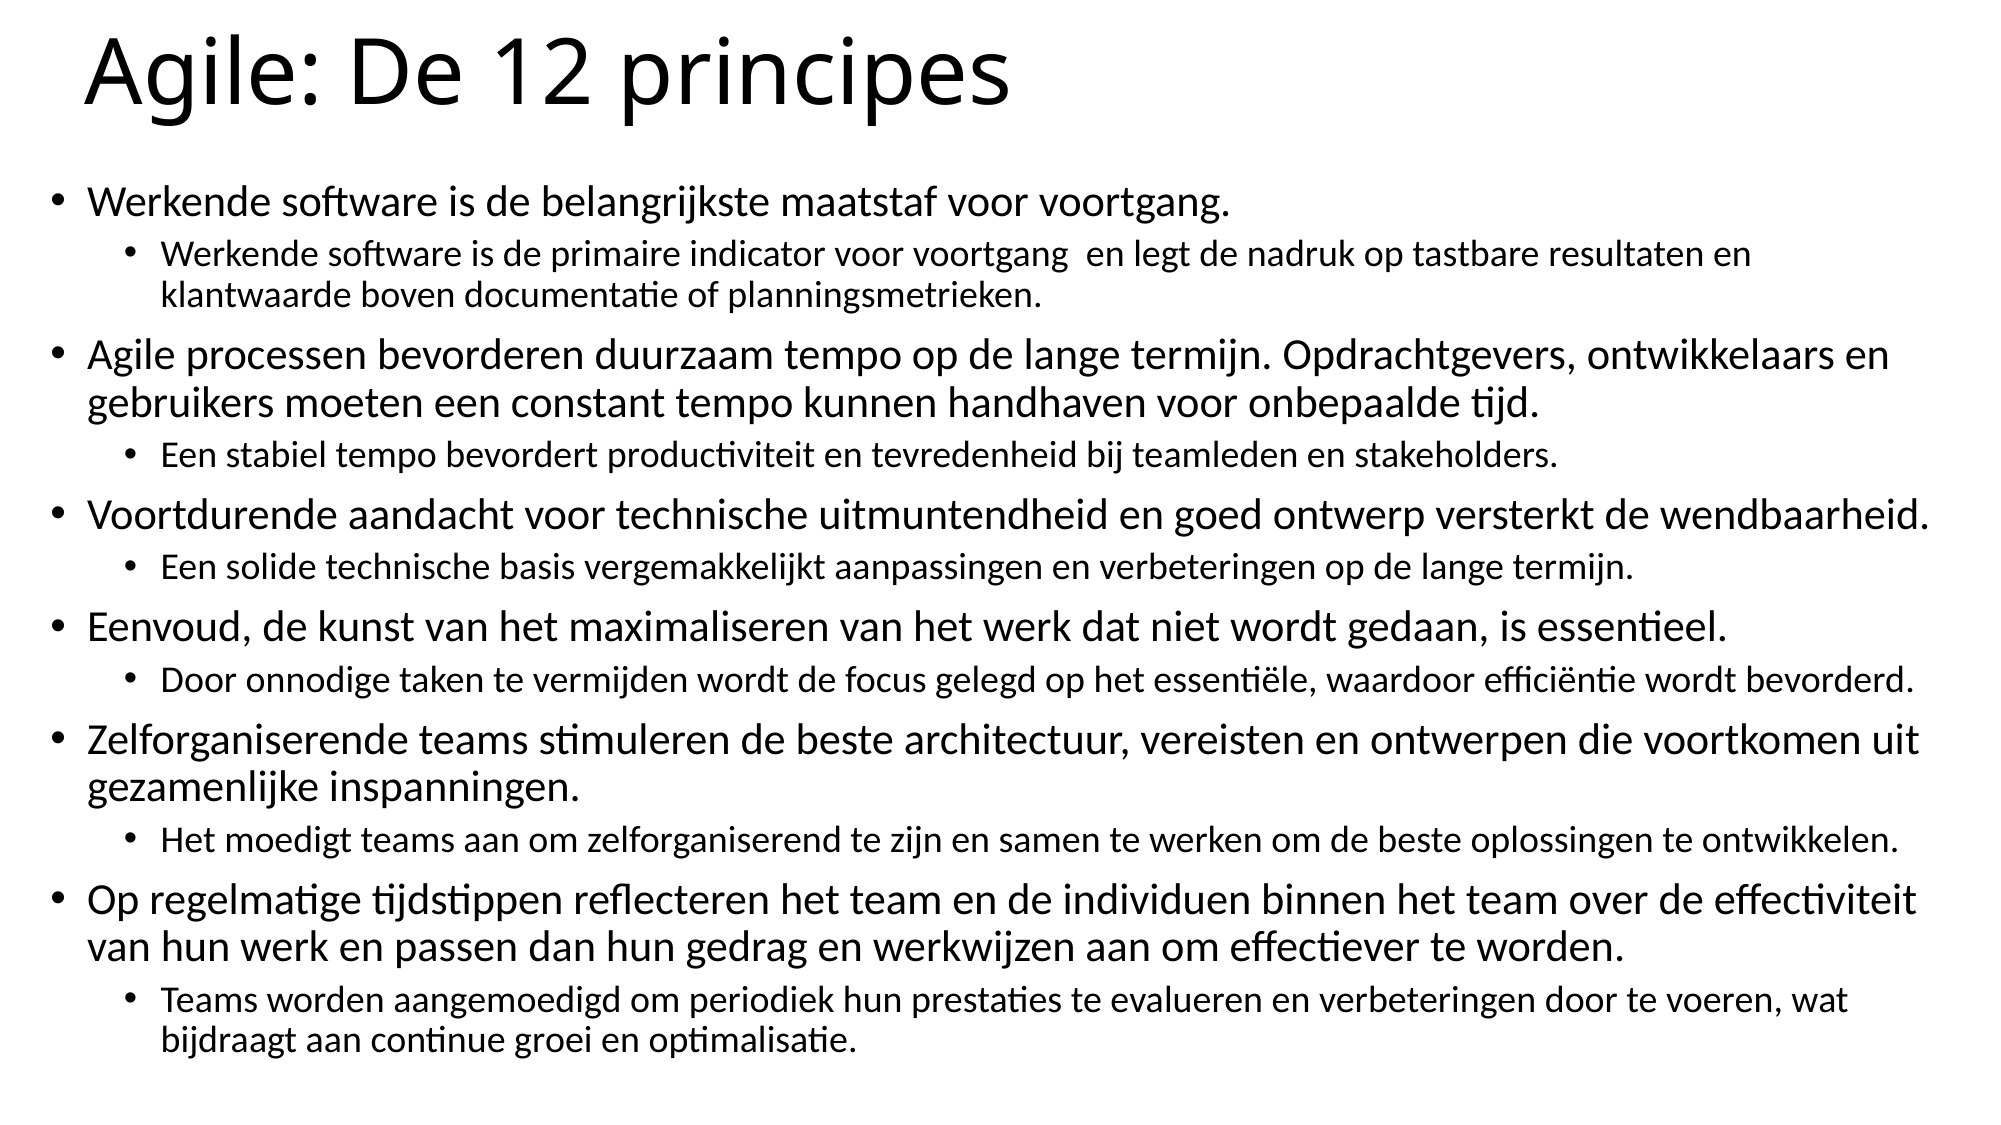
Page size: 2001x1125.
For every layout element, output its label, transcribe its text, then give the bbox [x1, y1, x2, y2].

list Werkende software is de belangrijkste maatstaf voor voortgang. Werkende software is de primaire indicator voor voortgang en legt de nadruk op tastbare resultaten en klantwaarde boven documentatie of planningsmetrieken. Agile processen bevorderen duurzaam tempo op de lange termijn. Opdrachtgevers, ontwikkelaars en gebruikers moeten een constant tempo kunnen handhaven voor onbepaalde tijd. Een stabiel tempo bevordert productiviteit en tevredenheid bij teamleden en stakeholders. Voortdurende aandacht voor technische uitmuntendheid en goed ontwerp versterkt de wendbaarheid. Een solide technische basis vergemakkelijkt aanpassingen en verbeteringen op de lange termijn. Eenvoud, de kunst van het maximaliseren van het werk dat niet wordt gedaan, is essentieel. Door onnodige taken te vermijden wordt de focus gelegd op het essentiële, waardoor efficiëntie wordt bevorderd. Zelforganiserende teams stimuleren de beste architectuur, vereisten en ontwerpen die voortkomen uit gezamenlijke inspanningen. Het moedigt teams aan om zelforganiserend te zijn en samen te werken om de beste oplossingen te ontwikkelen. Op regelmatige tijdstippen reflecteren het team en de individuen binnen het team over de effectiviteit van hun werk en passen dan hun gedrag en werkwijzen aan om effectiever te worden. Teams worden aangemoedigd om periodiek hun prestaties te evalueren en verbeteringen door te voeren, wat bijdraagt aan continue groei en optimalisatie. [35, 170, 1961, 1115]
title Agile: De 12 principes [69, 10, 1933, 141]
